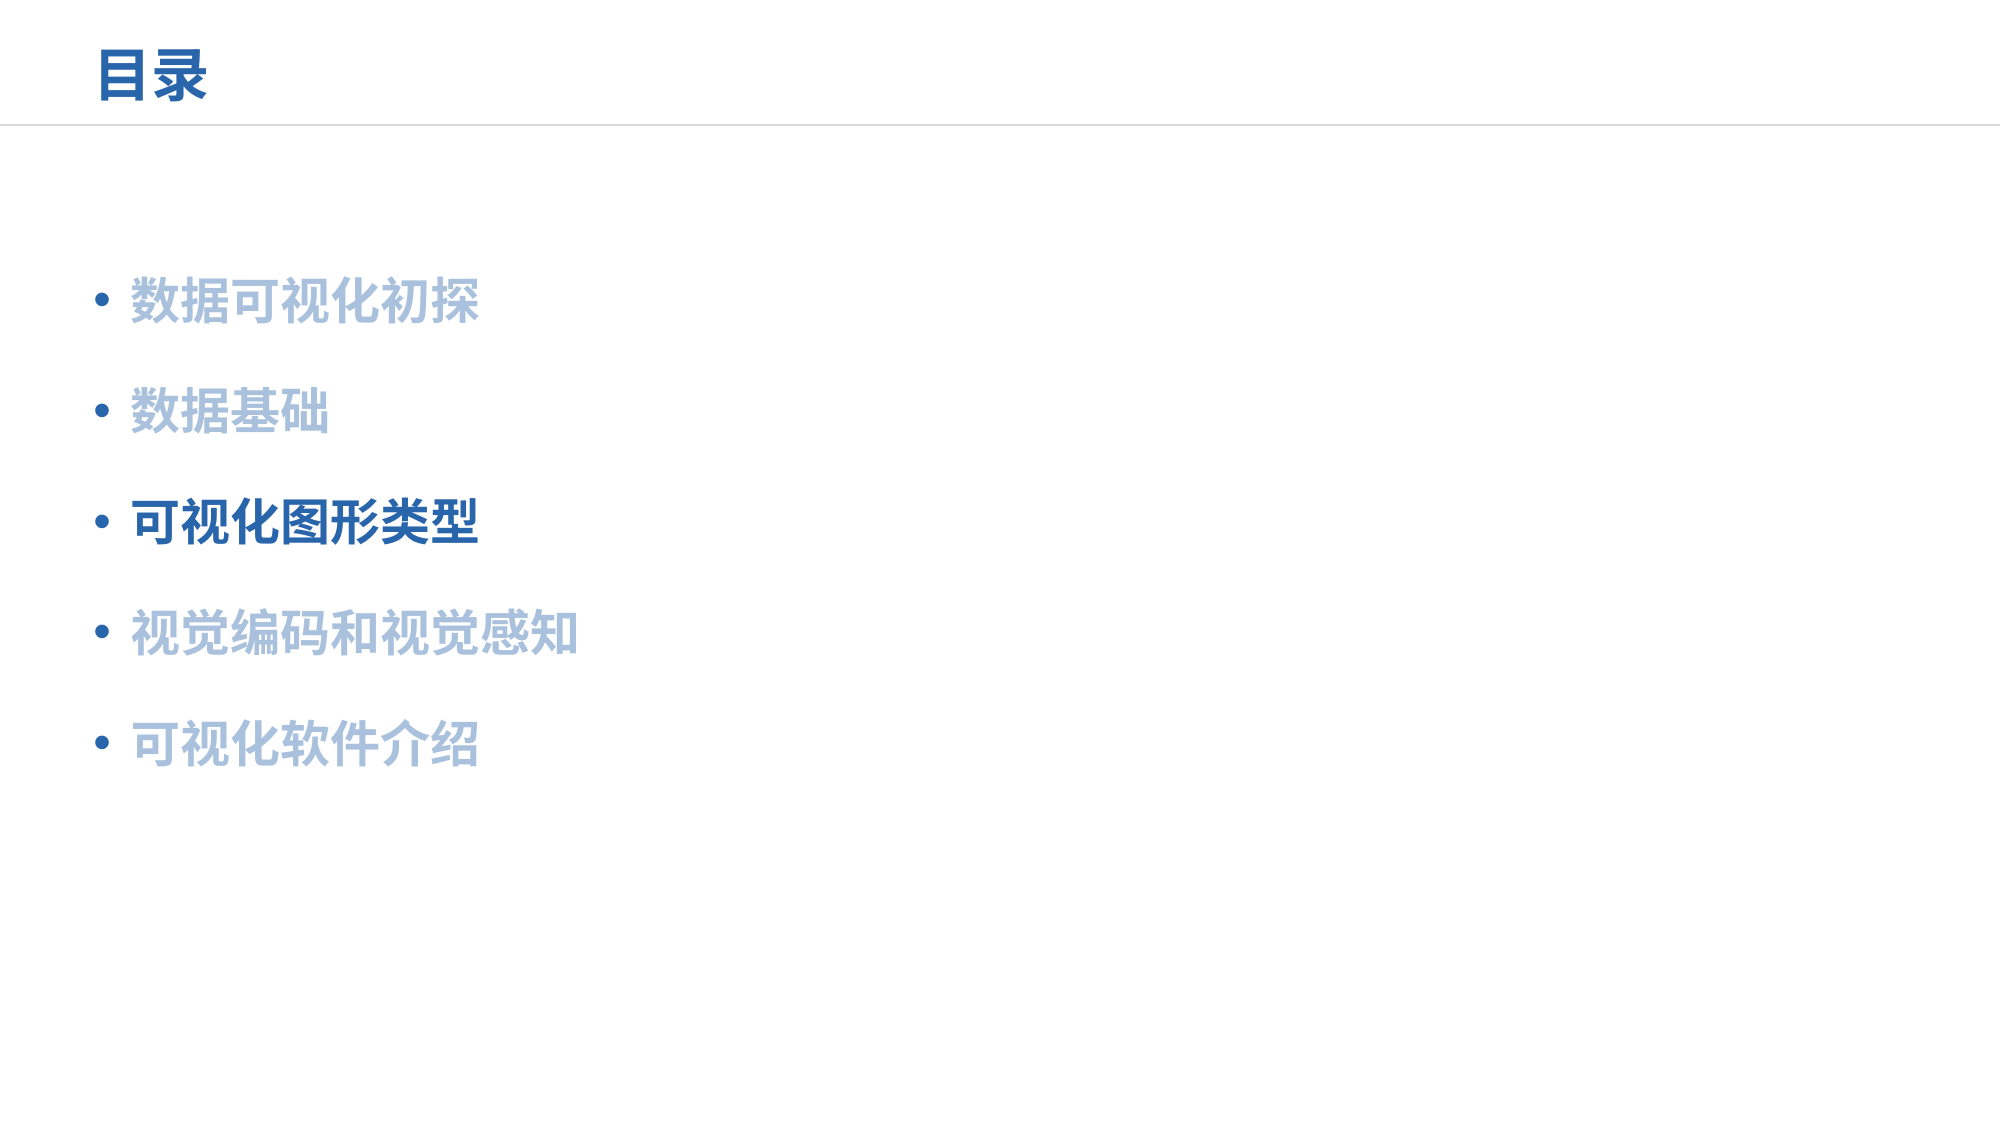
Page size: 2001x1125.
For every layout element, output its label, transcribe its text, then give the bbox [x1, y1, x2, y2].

text_box 目录 [78, 30, 878, 118]
text_box 数据可视化初探 数据基础 可视化图形类型 视觉编码和视觉感知 可视化软件介绍 [78, 231, 1733, 740]
